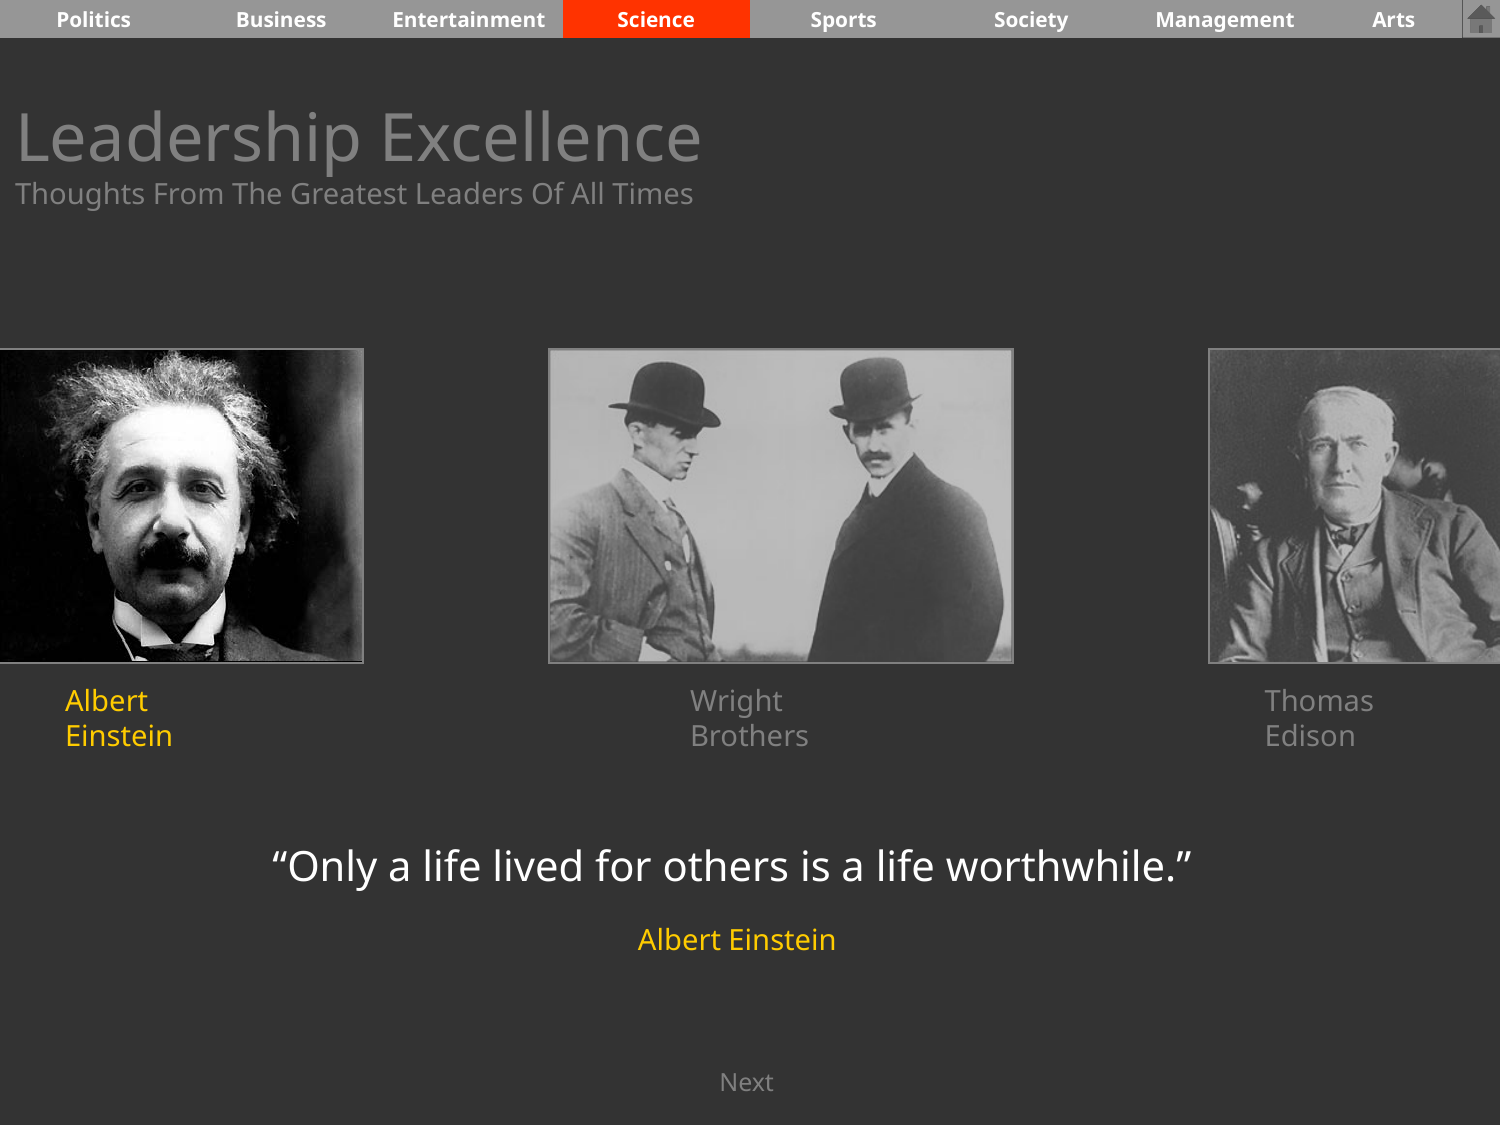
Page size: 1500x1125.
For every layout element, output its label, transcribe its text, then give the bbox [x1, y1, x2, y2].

text_box Sports [750, 0, 937, 38]
text_box Management [1125, 0, 1324, 38]
picture [1209, 349, 1500, 663]
text_box Leadership Excellence Thoughts From The Greatest Leaders Of All Times [0, 87, 1025, 218]
text_box Thomas Edison [1249, 675, 1475, 725]
text_box Business [187, 0, 375, 38]
text_box Entertainment [375, 0, 562, 38]
picture [549, 349, 1013, 663]
list “Only a life lived for others is a life worthwhile.” Albert Einstein [99, 837, 1375, 1038]
text_box Society [937, 0, 1125, 38]
text_box Next [699, 1062, 800, 1101]
text_box Albert Einstein [50, 675, 266, 725]
picture [0, 349, 363, 663]
text_box [1462, 0, 1500, 38]
text_box Science [562, 0, 750, 38]
text_box Wright Brothers [674, 675, 908, 725]
text_box Arts [1324, 0, 1462, 38]
text_box Politics [0, 0, 187, 38]
